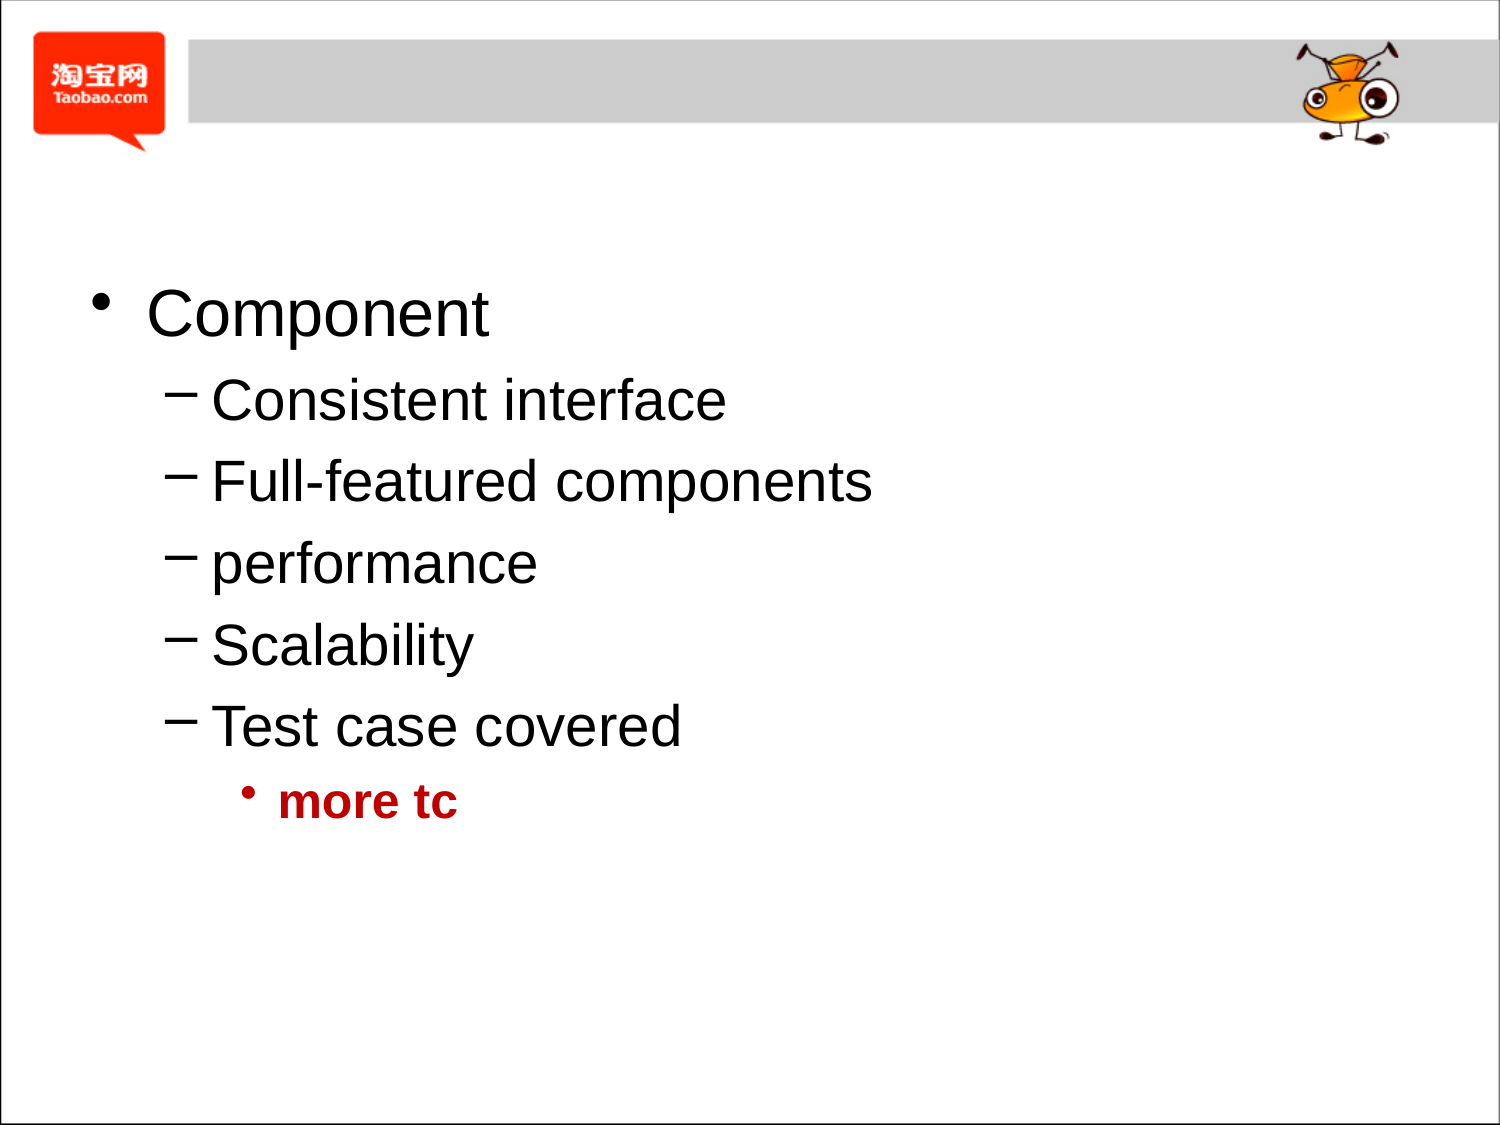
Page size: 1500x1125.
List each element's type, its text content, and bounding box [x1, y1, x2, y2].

list Component Consistent interface Full-featured components performance Scalability Test case covered more tc [74, 262, 1426, 1006]
picture [0, 0, 1500, 1125]
